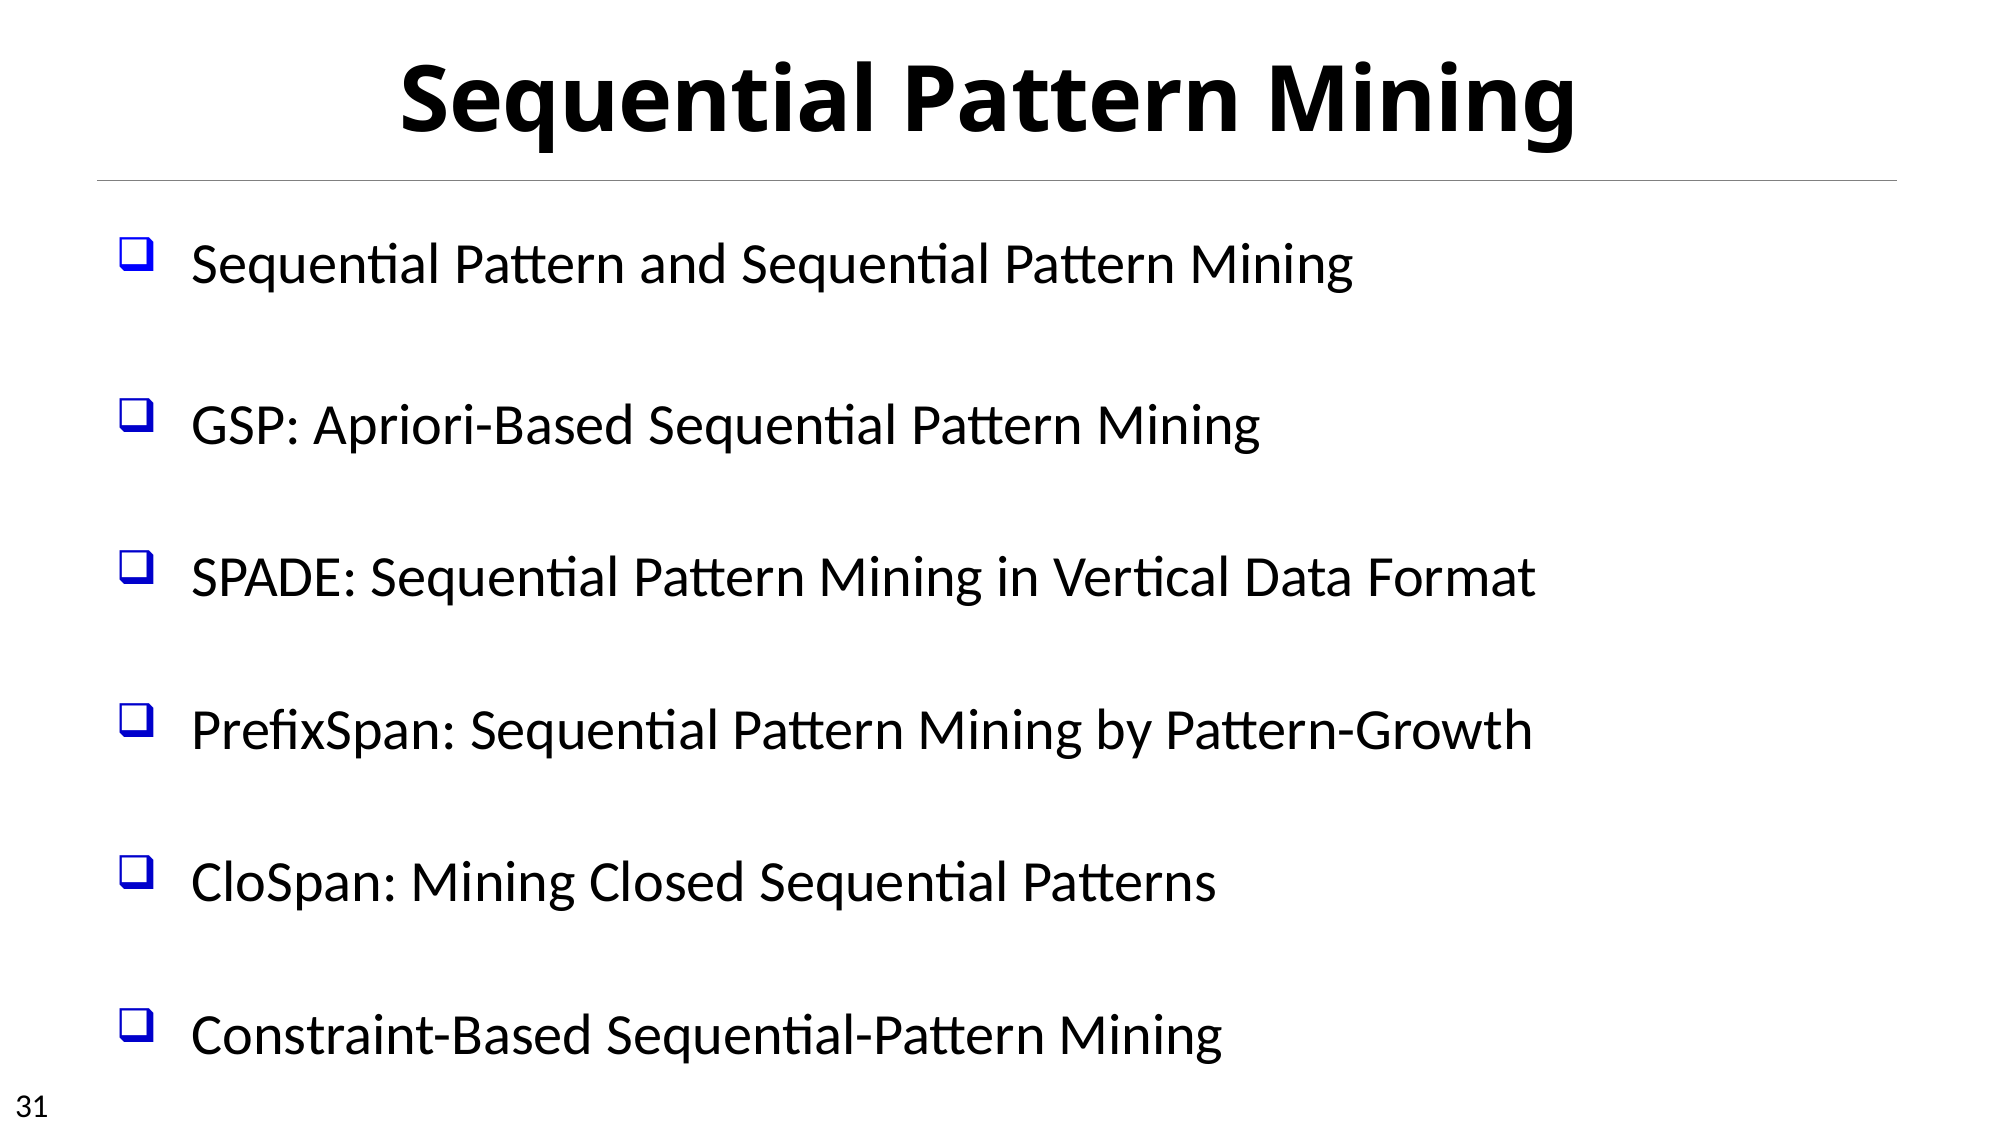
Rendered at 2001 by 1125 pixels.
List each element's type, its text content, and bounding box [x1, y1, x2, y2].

list Sequential Pattern and Sequential Pattern Mining GSP: Apriori-Based Sequential Pattern Mining SPADE: Sequential Pattern Mining in Vertical Data Format PrefixSpan: Sequential Pattern Mining by Pattern-Growth CloSpan: Mining Closed Sequential Patterns Constraint-Based Sequential-Pattern Mining [100, 147, 1914, 1034]
title Sequential Pattern Mining [57, 36, 1923, 158]
